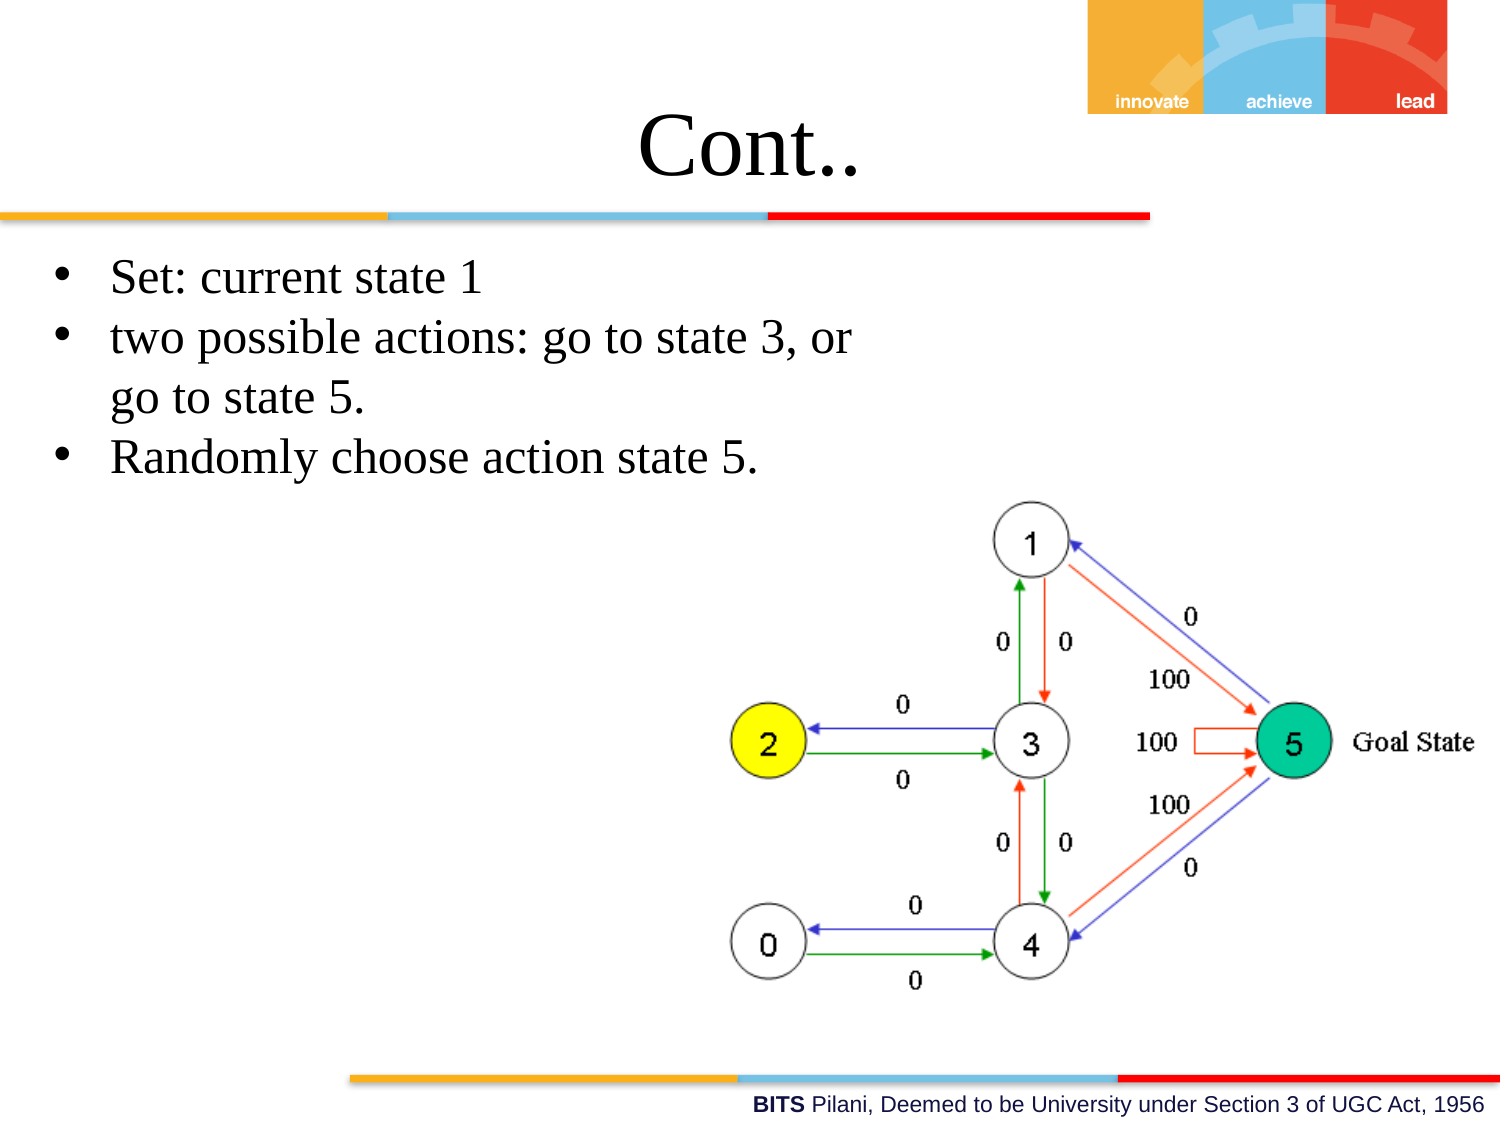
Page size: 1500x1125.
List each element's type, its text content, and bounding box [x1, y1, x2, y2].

picture [724, 499, 1479, 993]
title Cont.. [74, 44, 1426, 233]
text_box Set: current state 1 two possible actions: go to state 3, or go to state 5. Randomly choose action state 5. [38, 236, 889, 491]
picture [1087, 0, 1448, 114]
